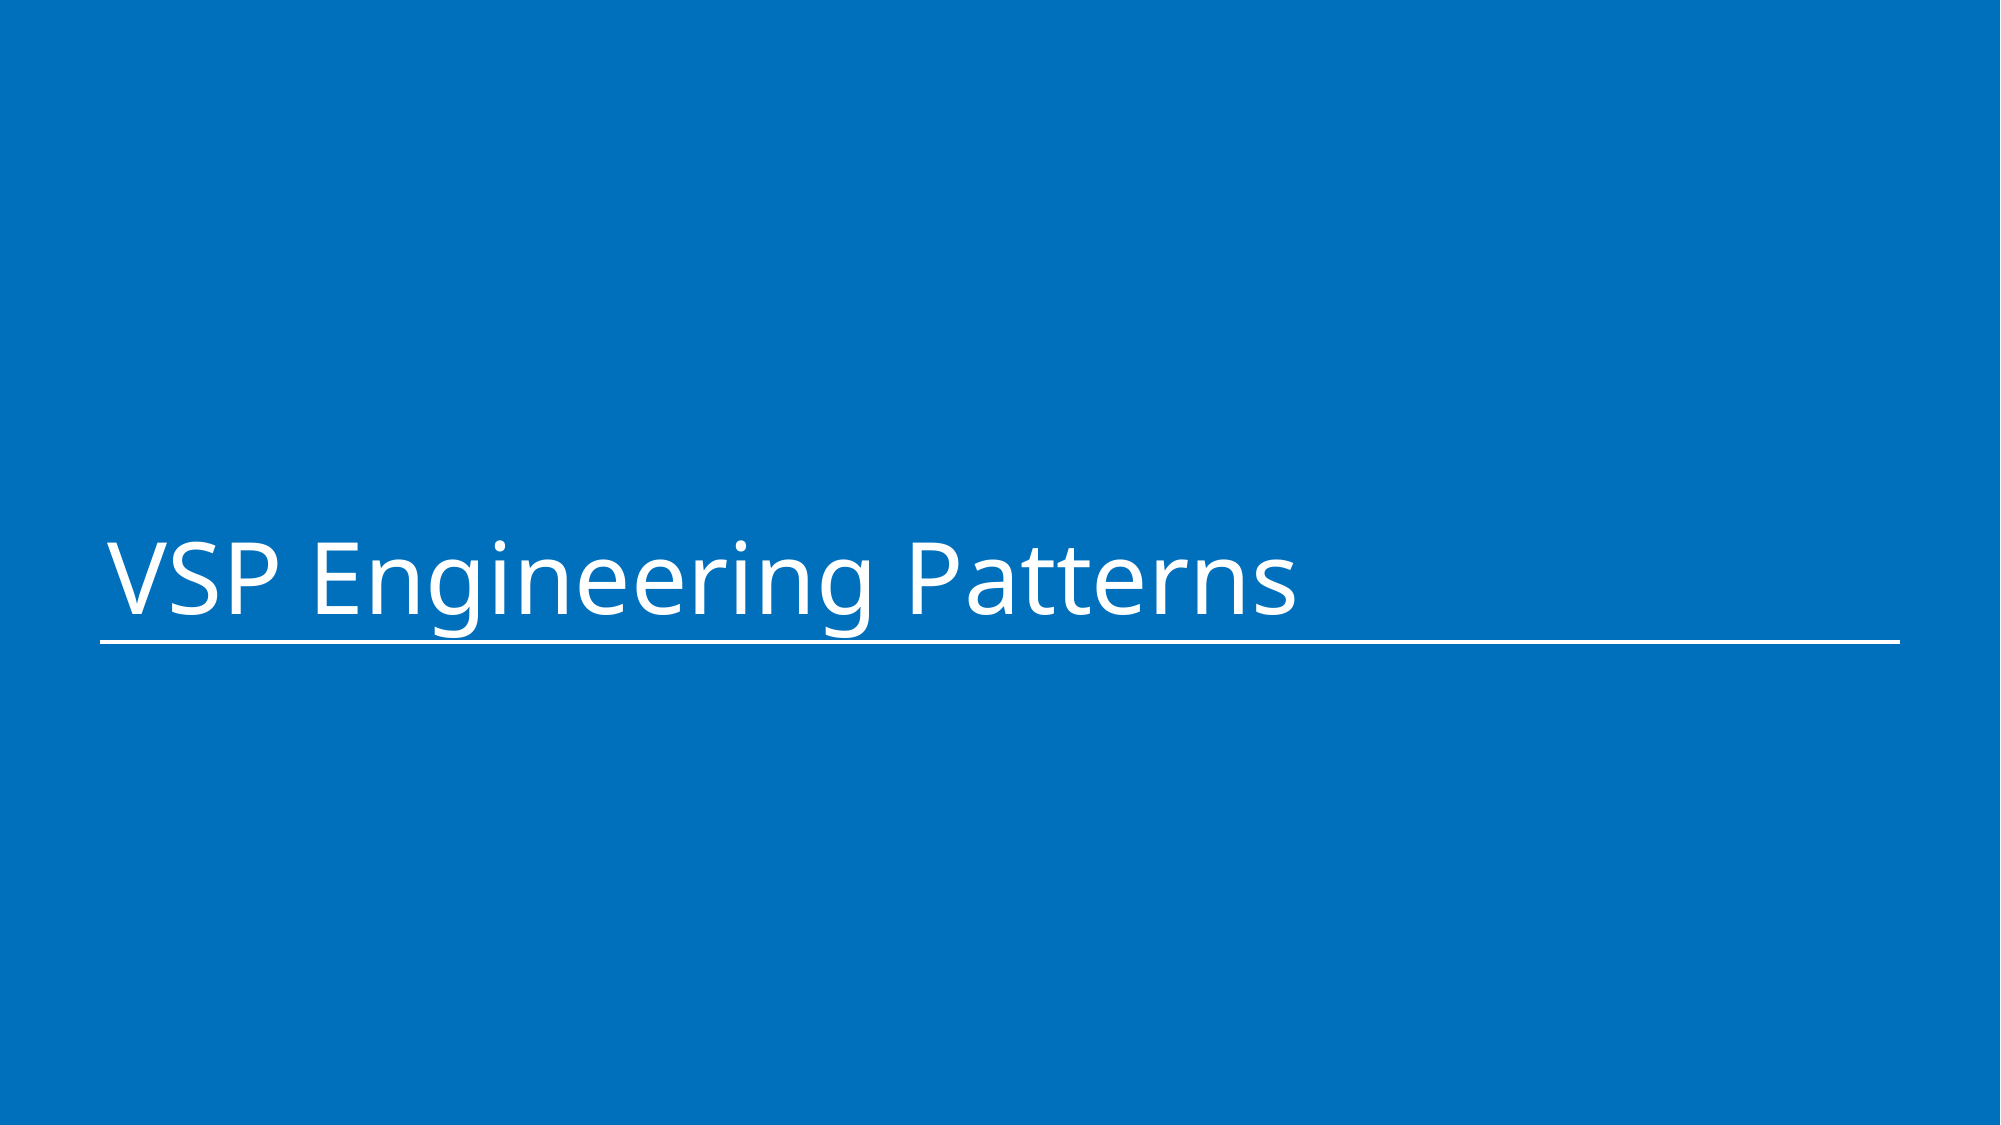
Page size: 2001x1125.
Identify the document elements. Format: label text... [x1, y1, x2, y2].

title VSP Engineering Patterns [99, 482, 1900, 642]
